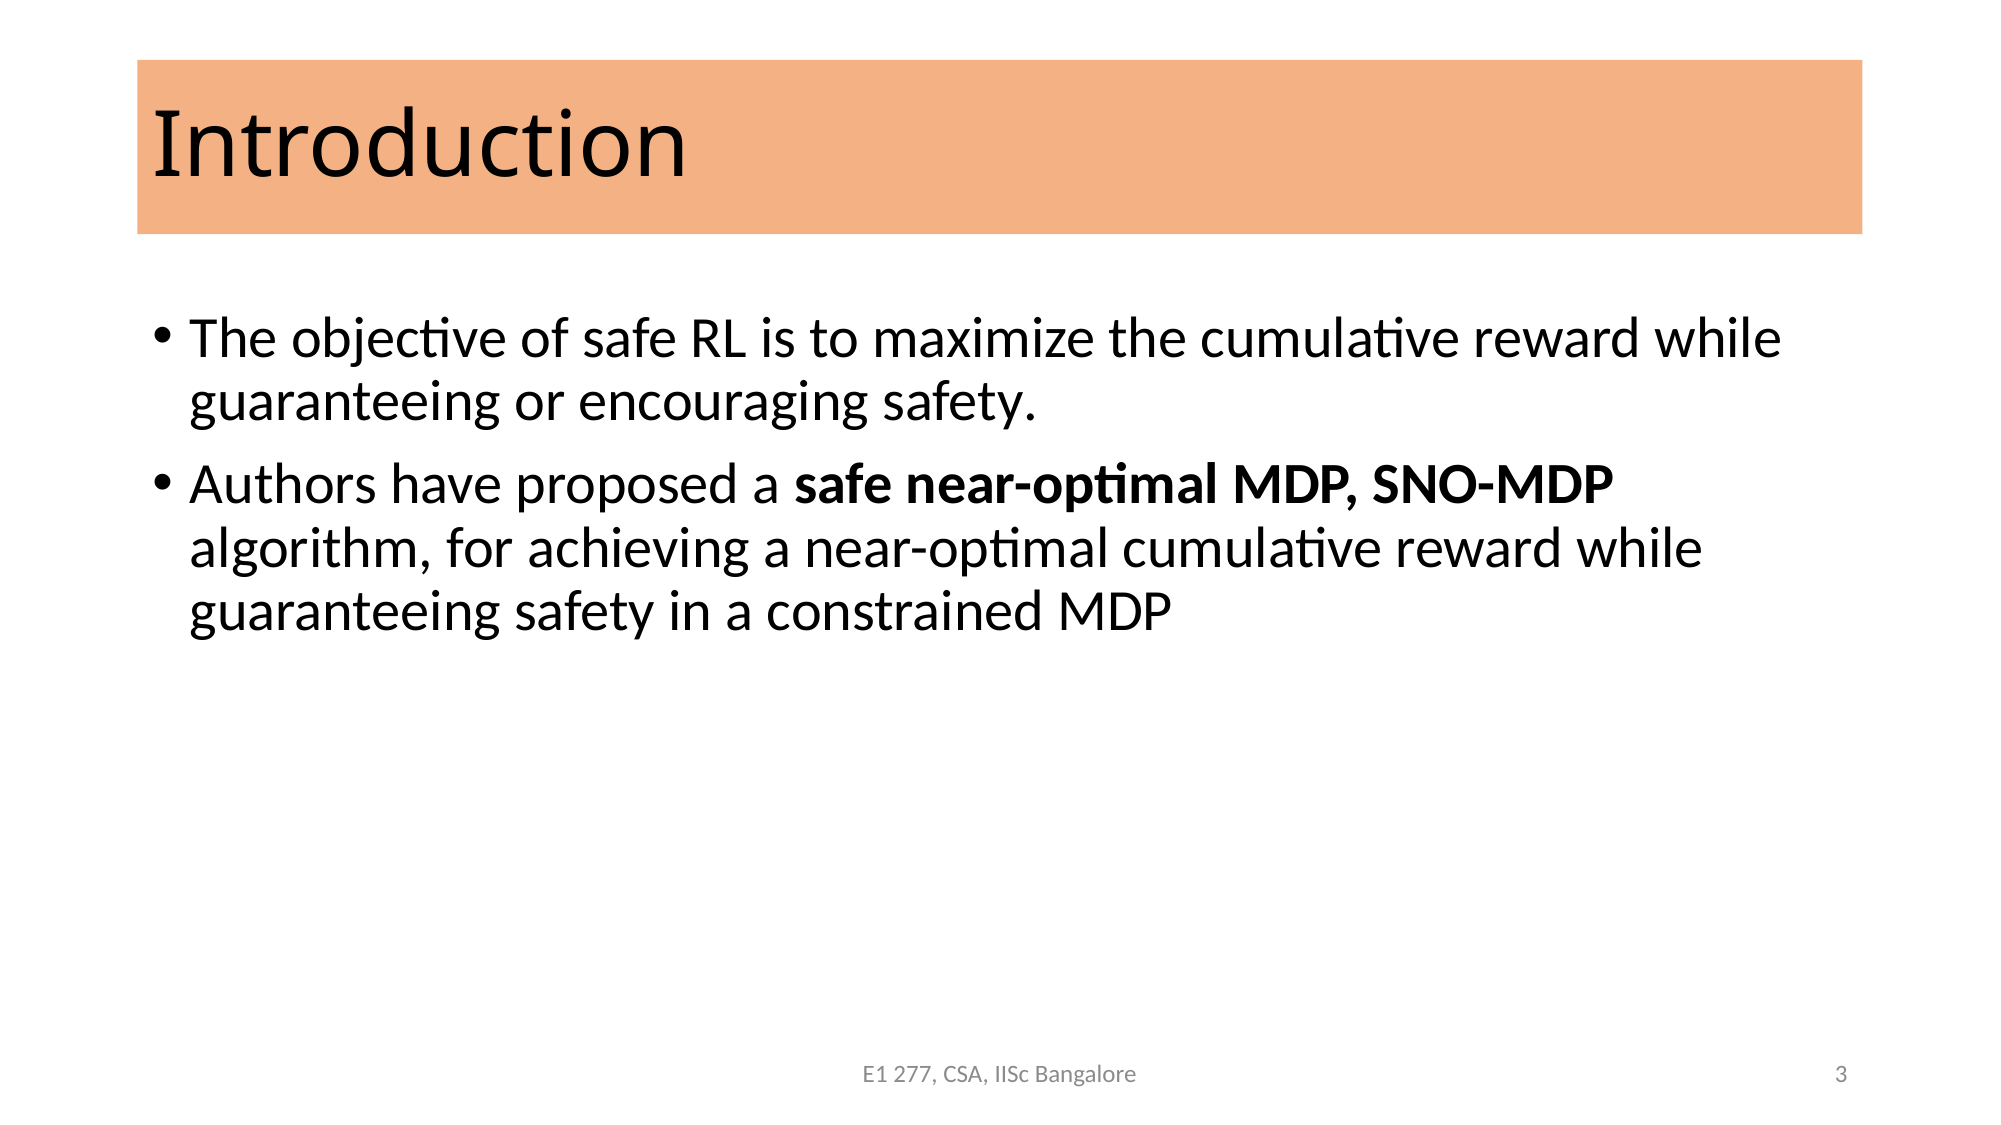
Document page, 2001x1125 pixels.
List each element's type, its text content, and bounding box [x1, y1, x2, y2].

title Introduction [137, 59, 1863, 235]
footer E1 277, CSA, IISc Bangalore [662, 1042, 1338, 1103]
list The objective of safe RL is to maximize the cumulative reward while guaranteeing or encouraging safety. Authors have proposed a safe near-optimal MDP, SNO-MDP algorithm, for achieving a near-optimal cumulative reward while guaranteeing safety in a constrained MDP [137, 299, 1863, 1014]
slide_number 3 [1412, 1042, 1863, 1103]
